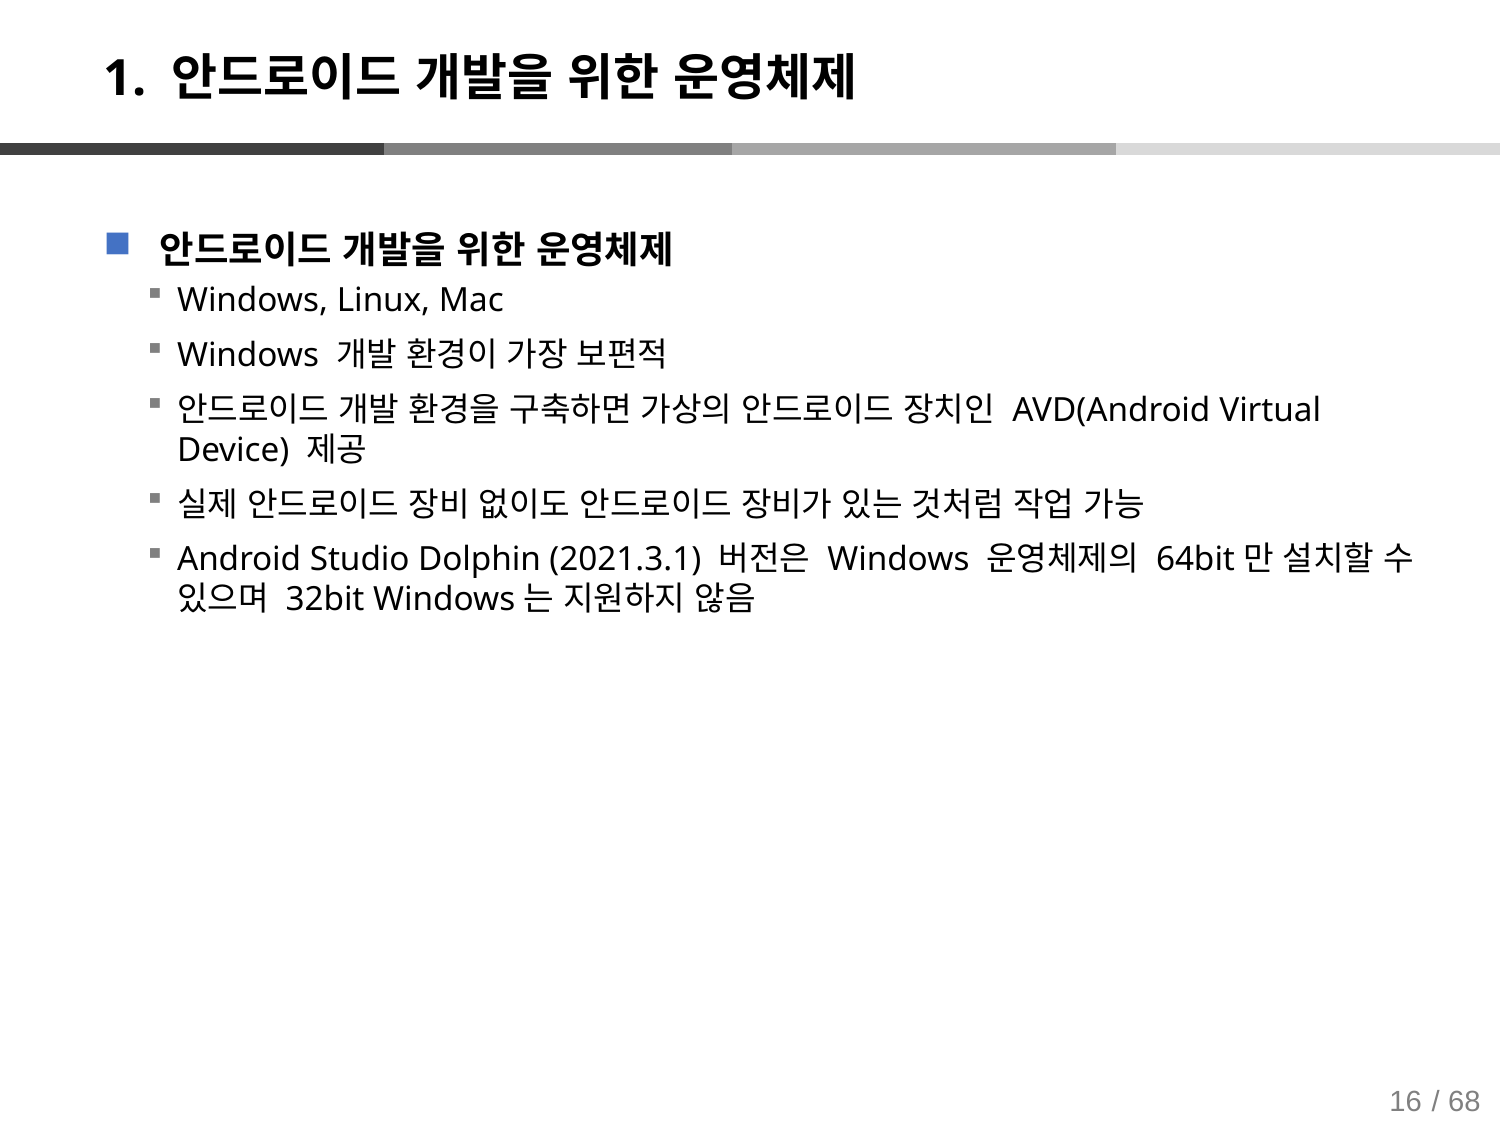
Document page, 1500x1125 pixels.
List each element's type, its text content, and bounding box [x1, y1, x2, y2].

title 1. 안드로이드 개발을 위한 운영체제 [88, 30, 1211, 121]
list 안드로이드 개발을 위한 운영체제 Windows, Linux, Mac Windows 개발 환경이 가장 보편적 안드로이드 개발 환경을 구축하면 가상의 안드로이드 장치인 AVD(Android Virtual Device) 제공 실제 안드로이드 장비 없이도 안드로이드 장비가 있는 것처럼 작업 가능 Android Studio Dolphin (2021.3.1) 버전은 Windows 운영체제의 64bit만 설치할 수 있으며 32bit Windows는 지원하지 않음 [88, 196, 1436, 1083]
